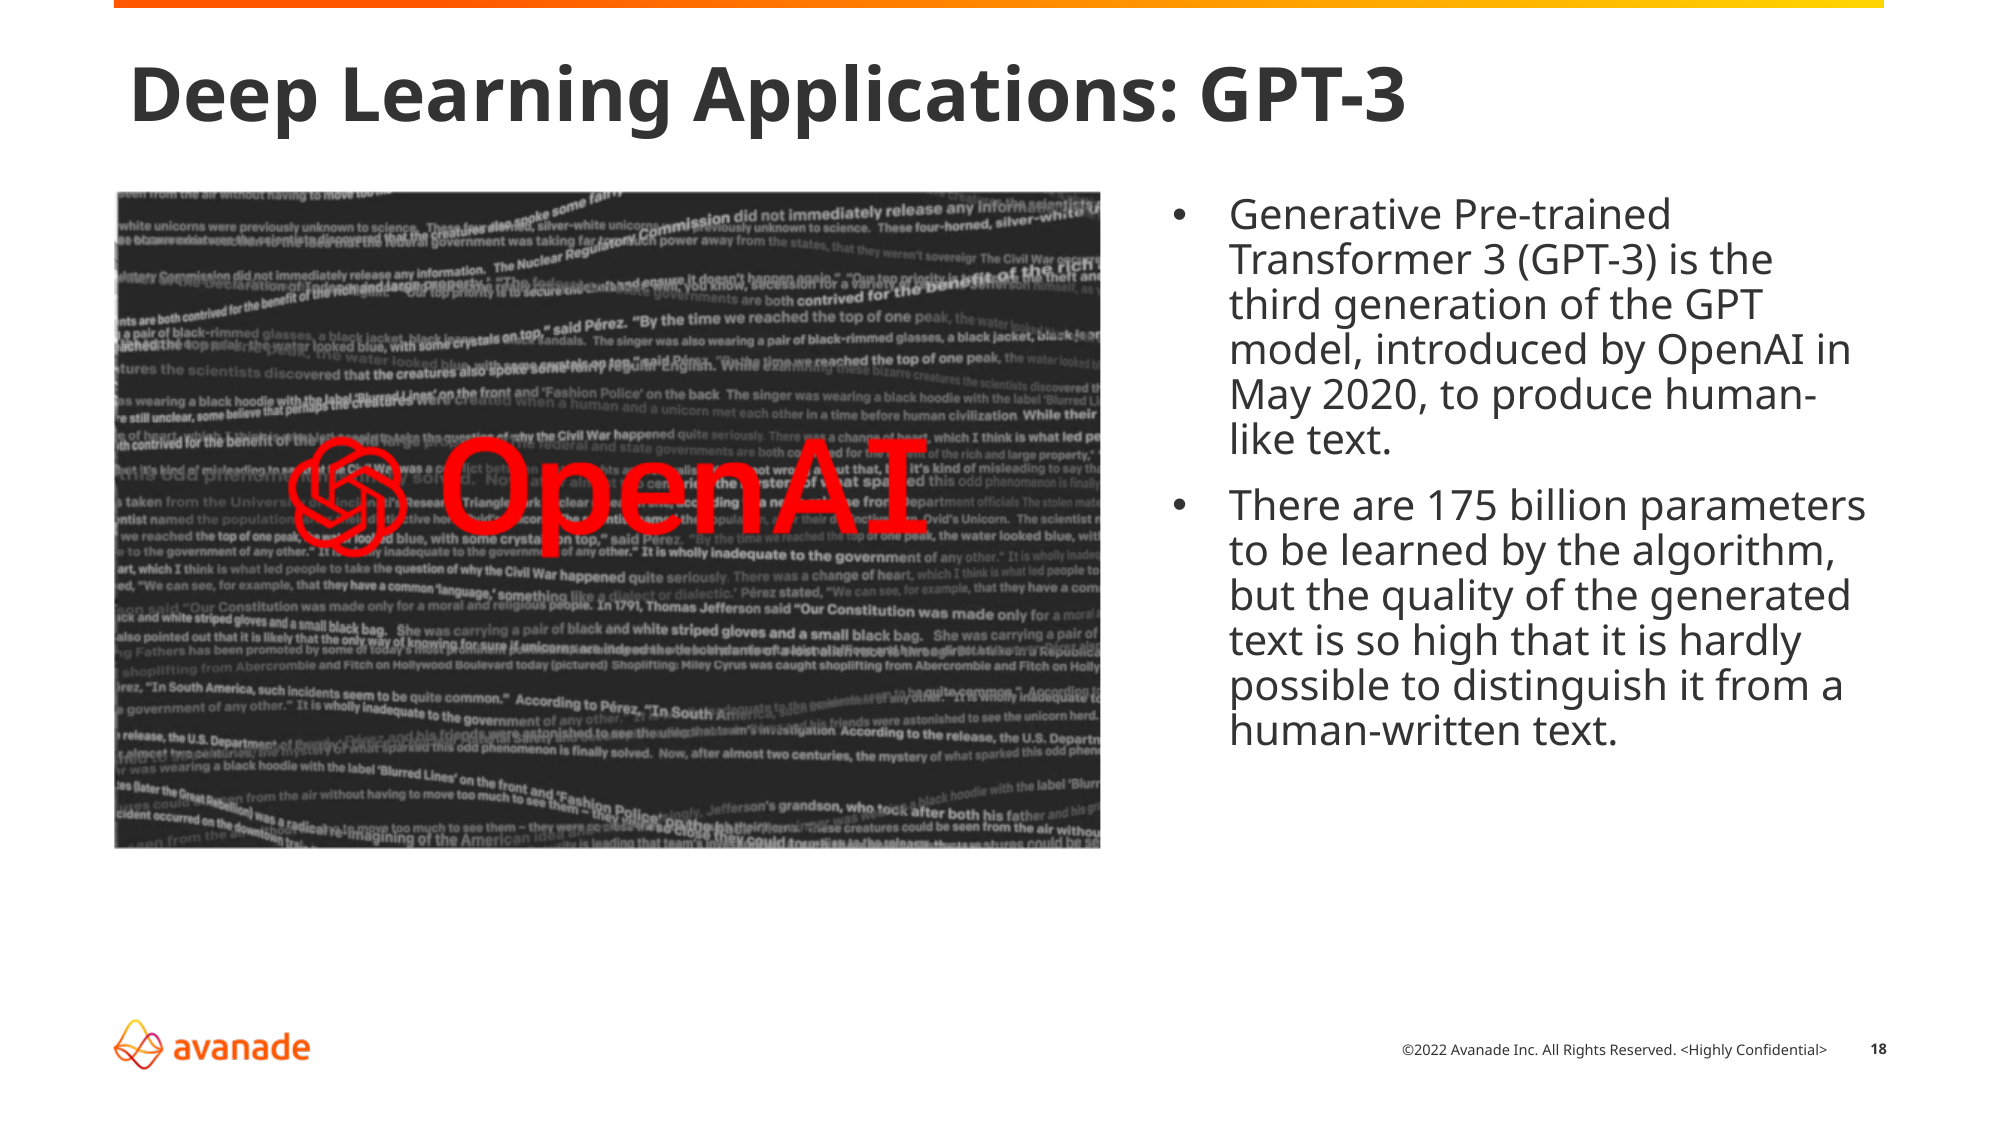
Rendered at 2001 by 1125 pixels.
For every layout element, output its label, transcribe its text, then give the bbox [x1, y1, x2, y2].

text_box Deep Learning Applications: GPT-3 [113, 9, 1883, 187]
picture [93, 999, 339, 1090]
picture [113, 186, 1108, 852]
text_box Generative Pre-trained Transformer 3 (GPT-3) is the third generation of the GPT model, introduced by OpenAI in May 2020, to produce human-like text. There are 175 billion parameters to be learned by the algorithm, but the quality of the generated text is so high that it is hardly possible to distinguish it from a human-written text. [1157, 186, 1883, 901]
